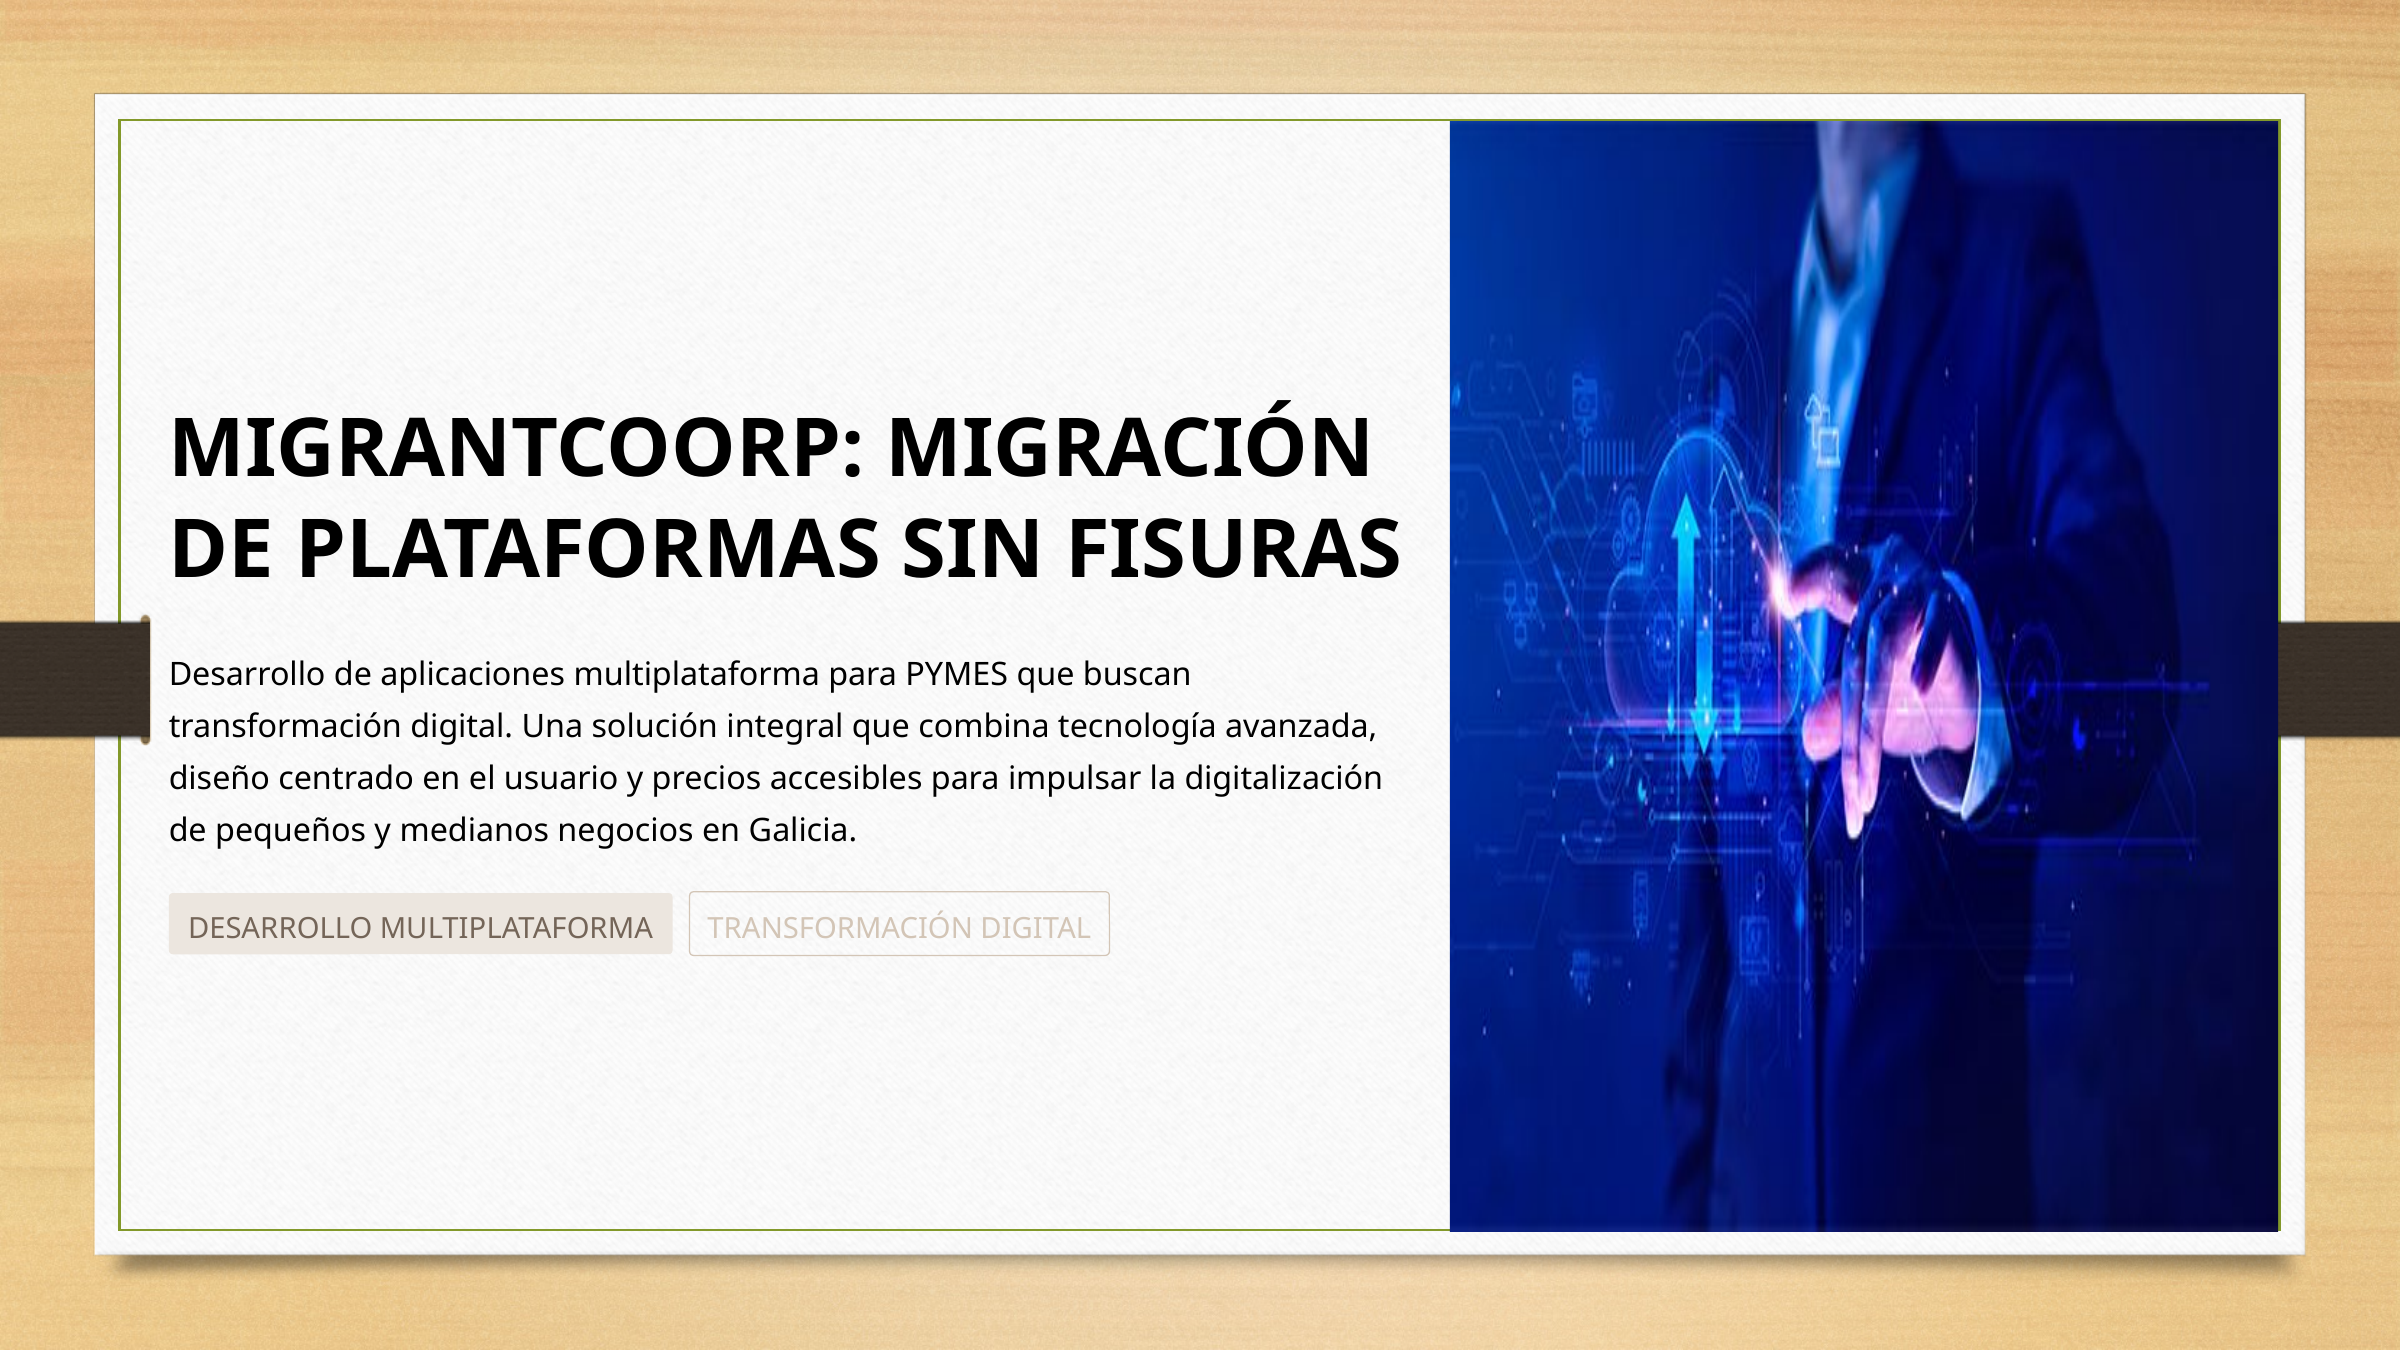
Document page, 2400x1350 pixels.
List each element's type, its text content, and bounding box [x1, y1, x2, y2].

text_box Desarrollo de aplicaciones multiplataforma para PYMES que buscan transformación digital. Una solución integral que combina tecnología avanzada, diseño centrado en el usuario y precios accesibles para impulsar la digitalización de pequeños y medianos negocios en Galicia. [168, 639, 1409, 849]
text_box MIGRANTCOORP: MIGRACIÓN DE PLATAFORMAS SIN FISURAS [168, 392, 1409, 596]
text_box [168, 891, 1110, 956]
picture [0, 0, 2400, 1350]
